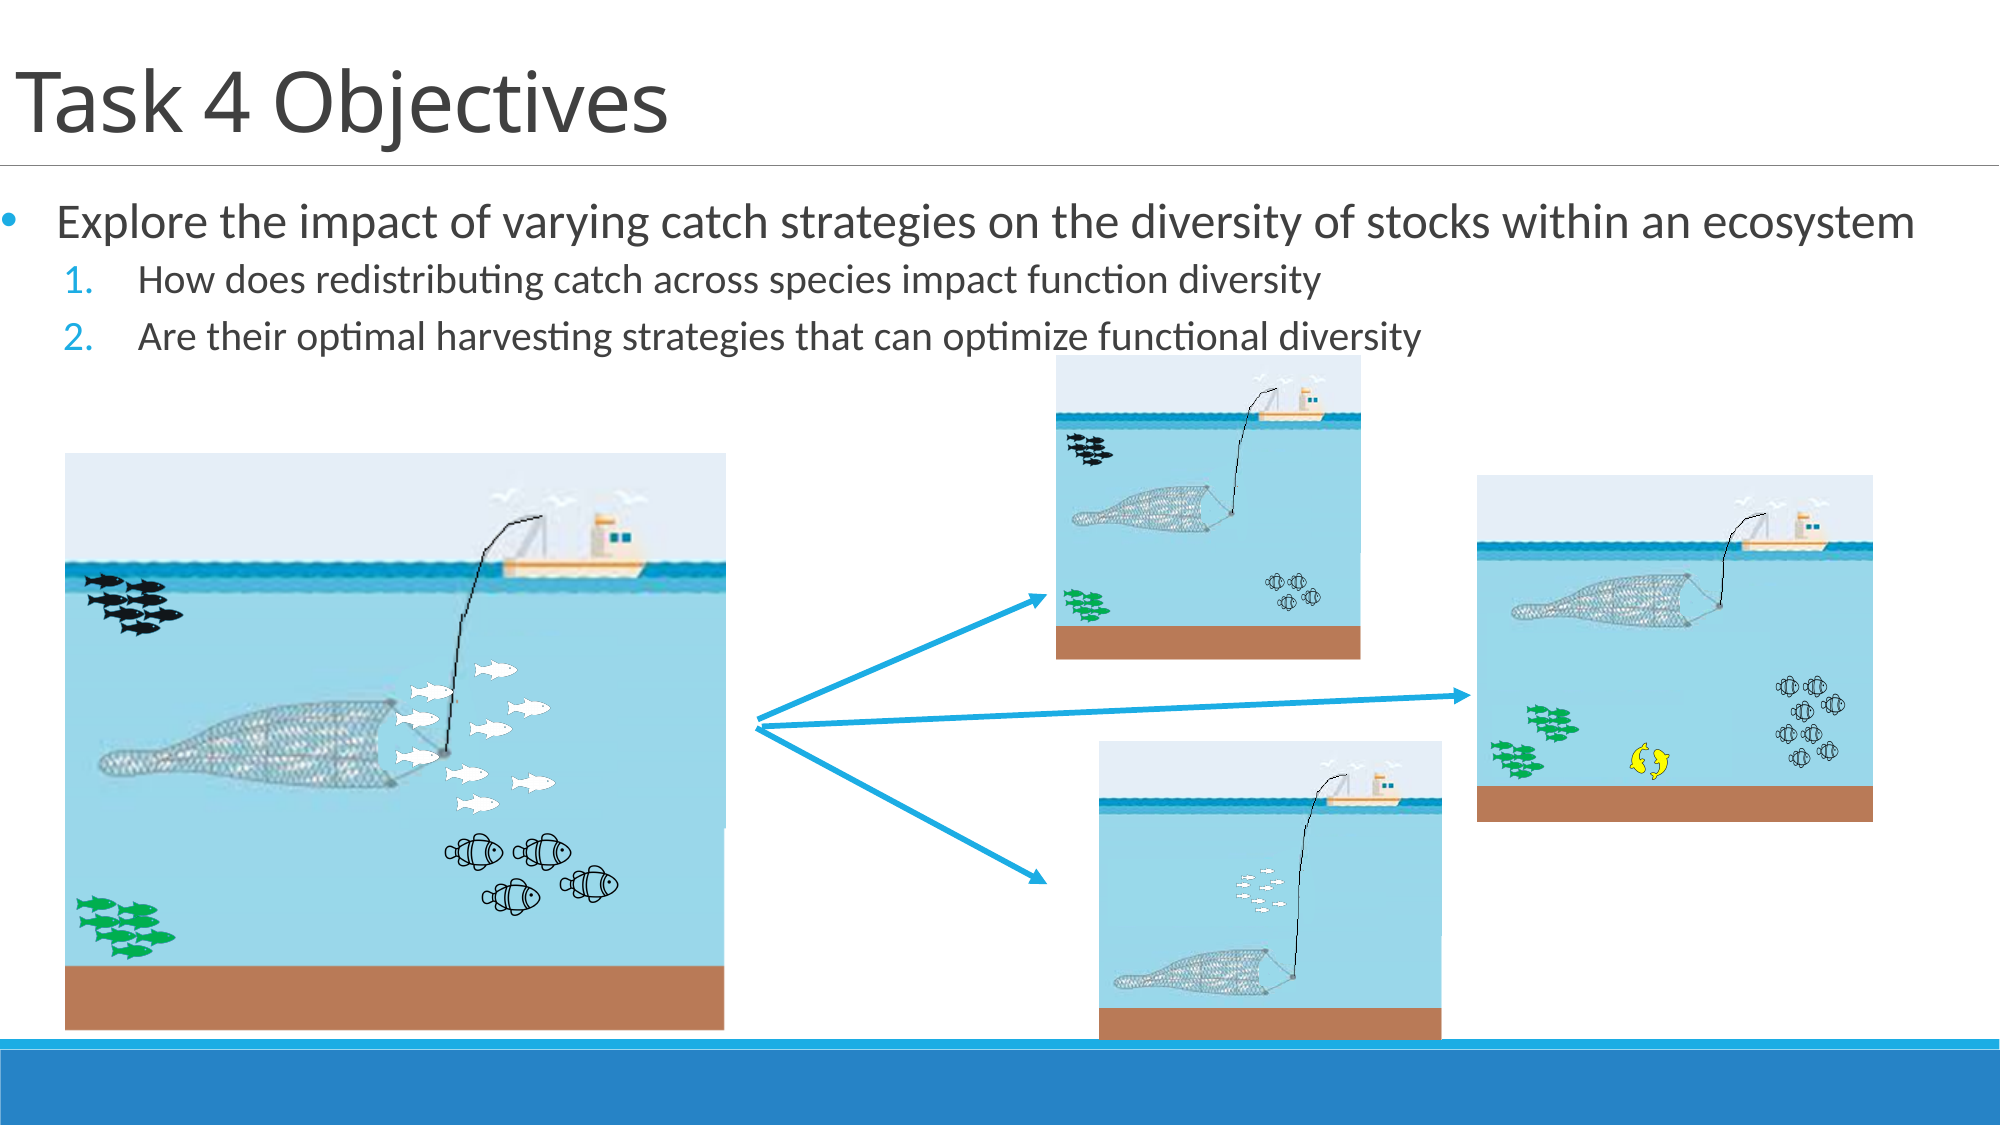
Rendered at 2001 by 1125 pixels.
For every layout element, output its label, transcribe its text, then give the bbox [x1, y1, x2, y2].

title Task 4 Objectives [0, 47, 2000, 160]
list Explore the impact of varying catch strategies on the diversity of stocks within an ecosystem How does redistributing catch across species impact function diversity Are their optimal harvesting strategies that can optimize functional diversity [0, 187, 2000, 1043]
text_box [65, 354, 1874, 1040]
